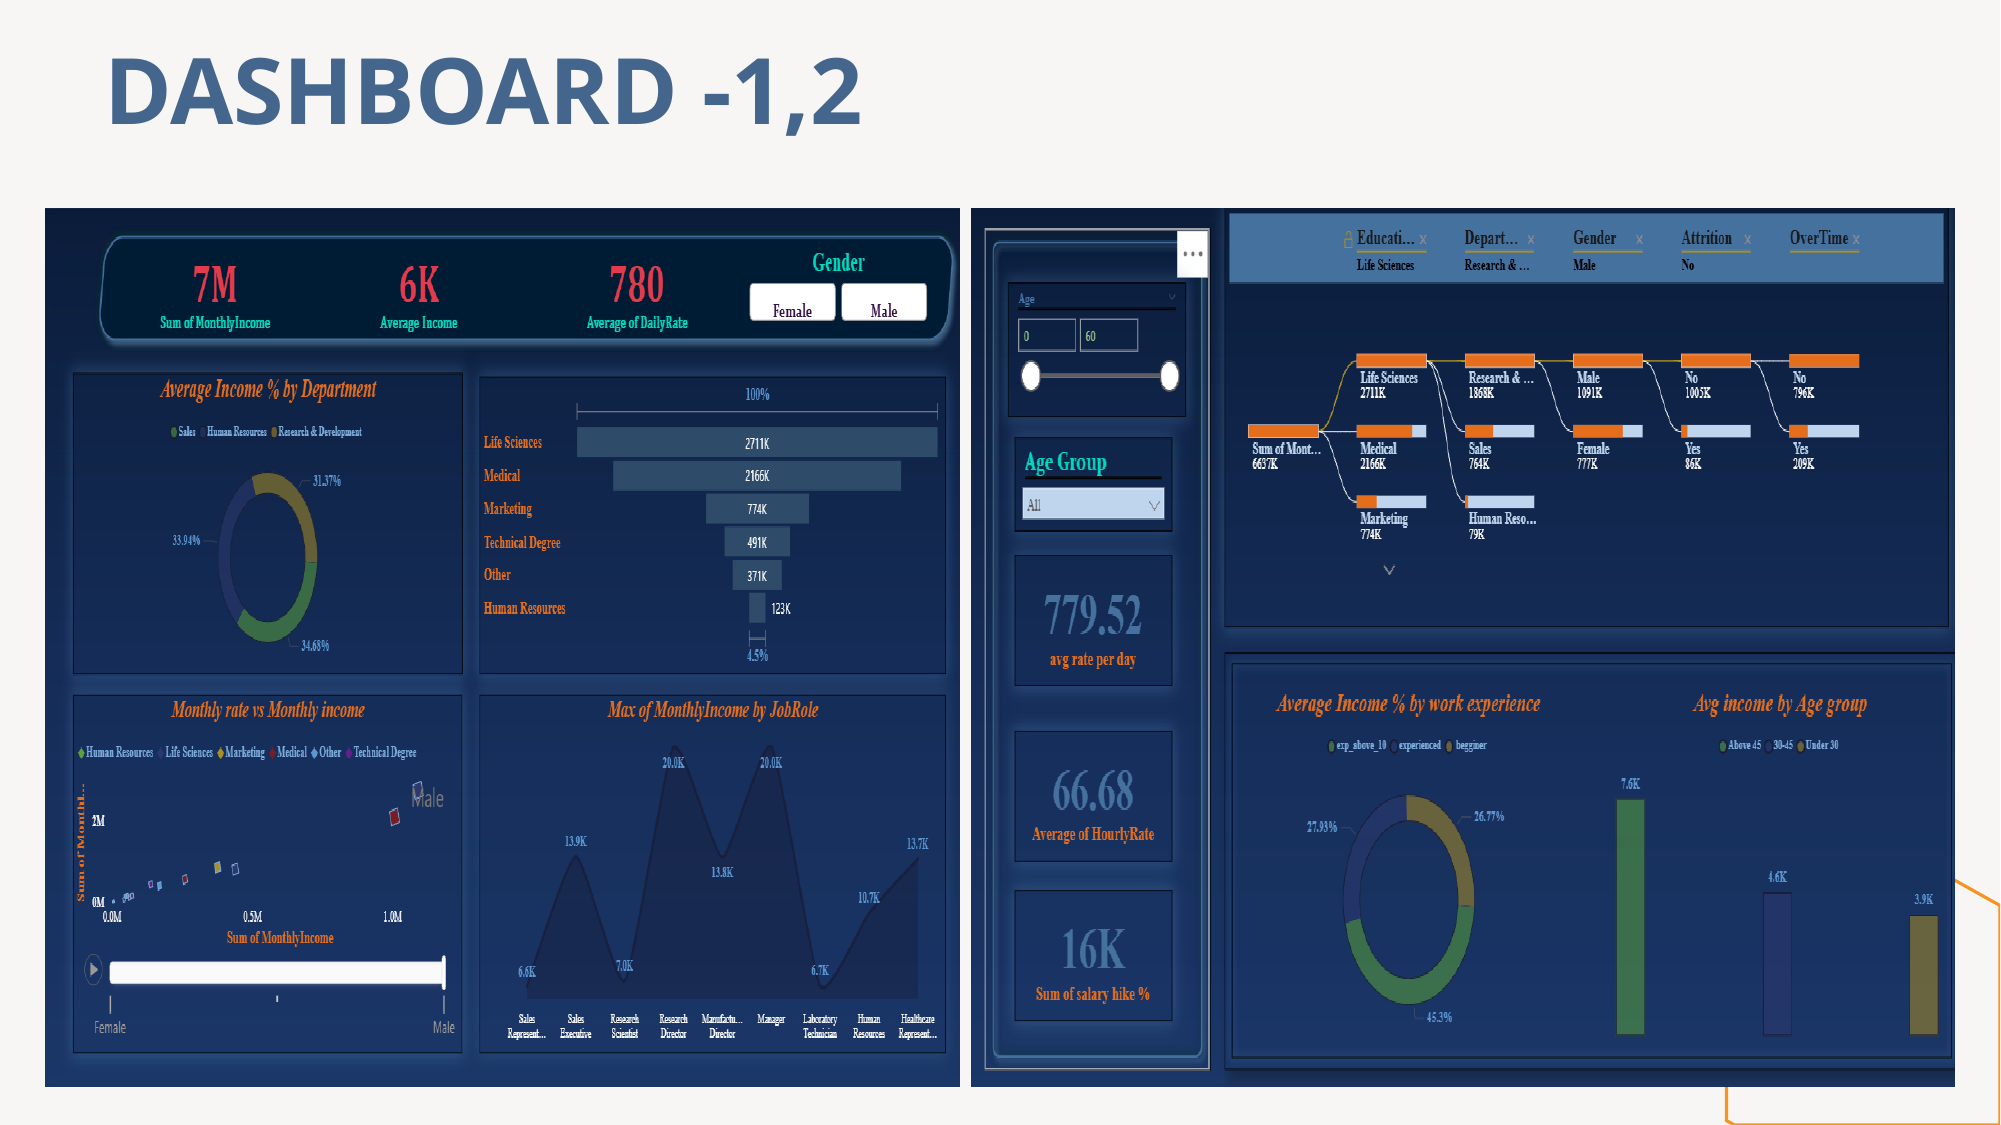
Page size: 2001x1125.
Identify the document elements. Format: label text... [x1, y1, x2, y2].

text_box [45, 208, 960, 1088]
picture [970, 208, 1955, 1088]
title DASHBOARD -1,2 [89, 37, 971, 166]
